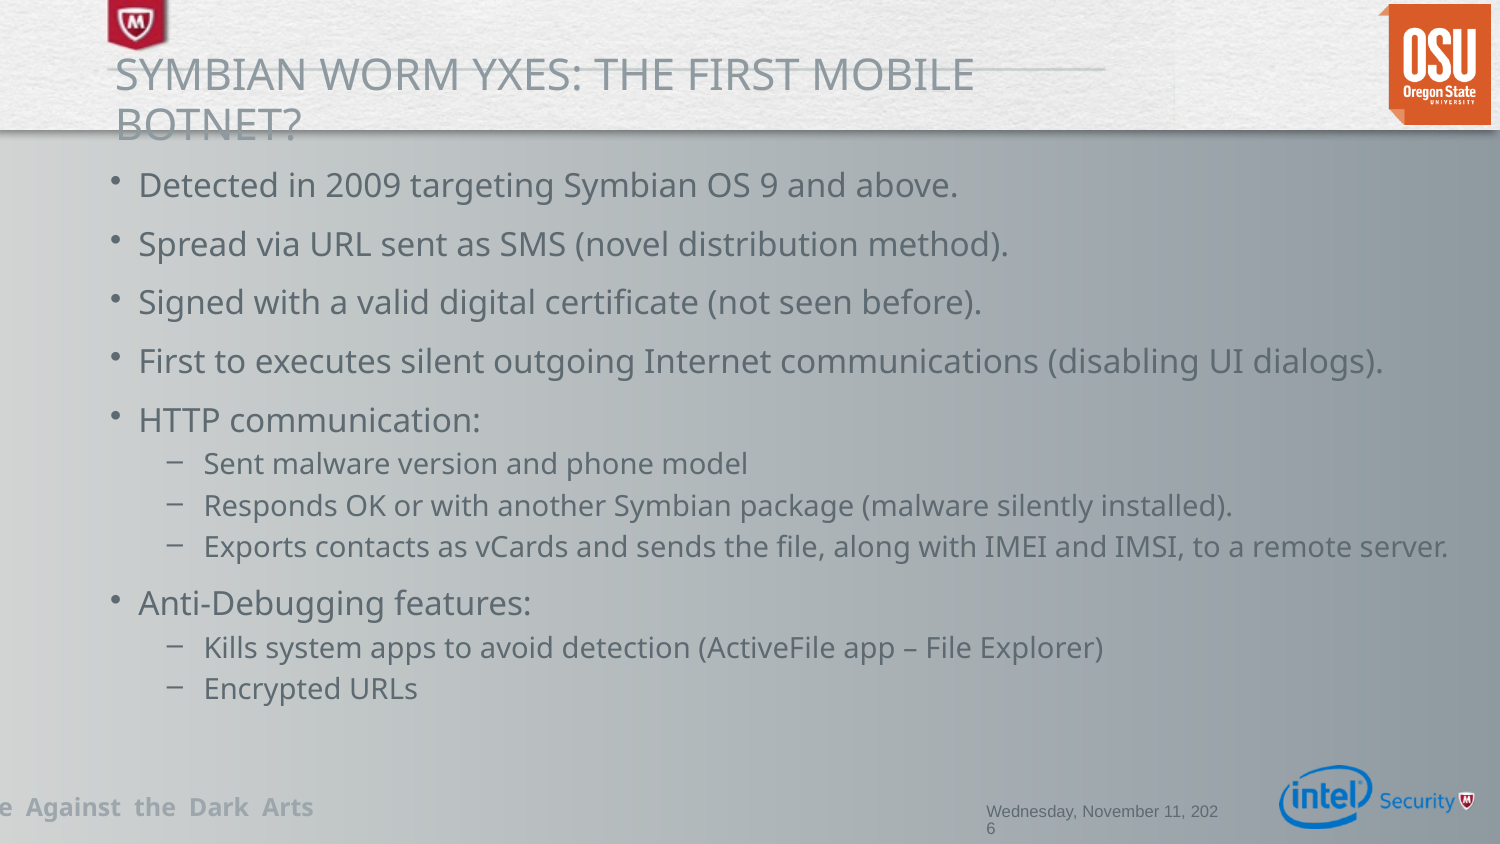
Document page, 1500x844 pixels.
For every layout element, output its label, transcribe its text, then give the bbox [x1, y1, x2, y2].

title Symbian worm yxes: the first mobile botnet? [99, 53, 1176, 148]
picture [1279, 773, 1475, 829]
picture [0, 0, 1500, 130]
list Detected in 2009 targeting Symbian OS 9 and above. Spread via URL sent as SMS (novel distribution method). Signed with a valid digital certificate (not seen before). First to executes silent outgoing Internet communications (disabling UI dialogs). HTTP communication: Sent malware version and phone model Responds OK or with another Symbian package (malware silently installed). Exports contacts as vCards and sends the file, along with IMEI and IMSI, to a remote server. Anti-Debugging features: Kills system apps to avoid detection (ActiveFile app – File Explorer) Encrypted URLs [94, 159, 1500, 773]
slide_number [974, 795, 1238, 823]
